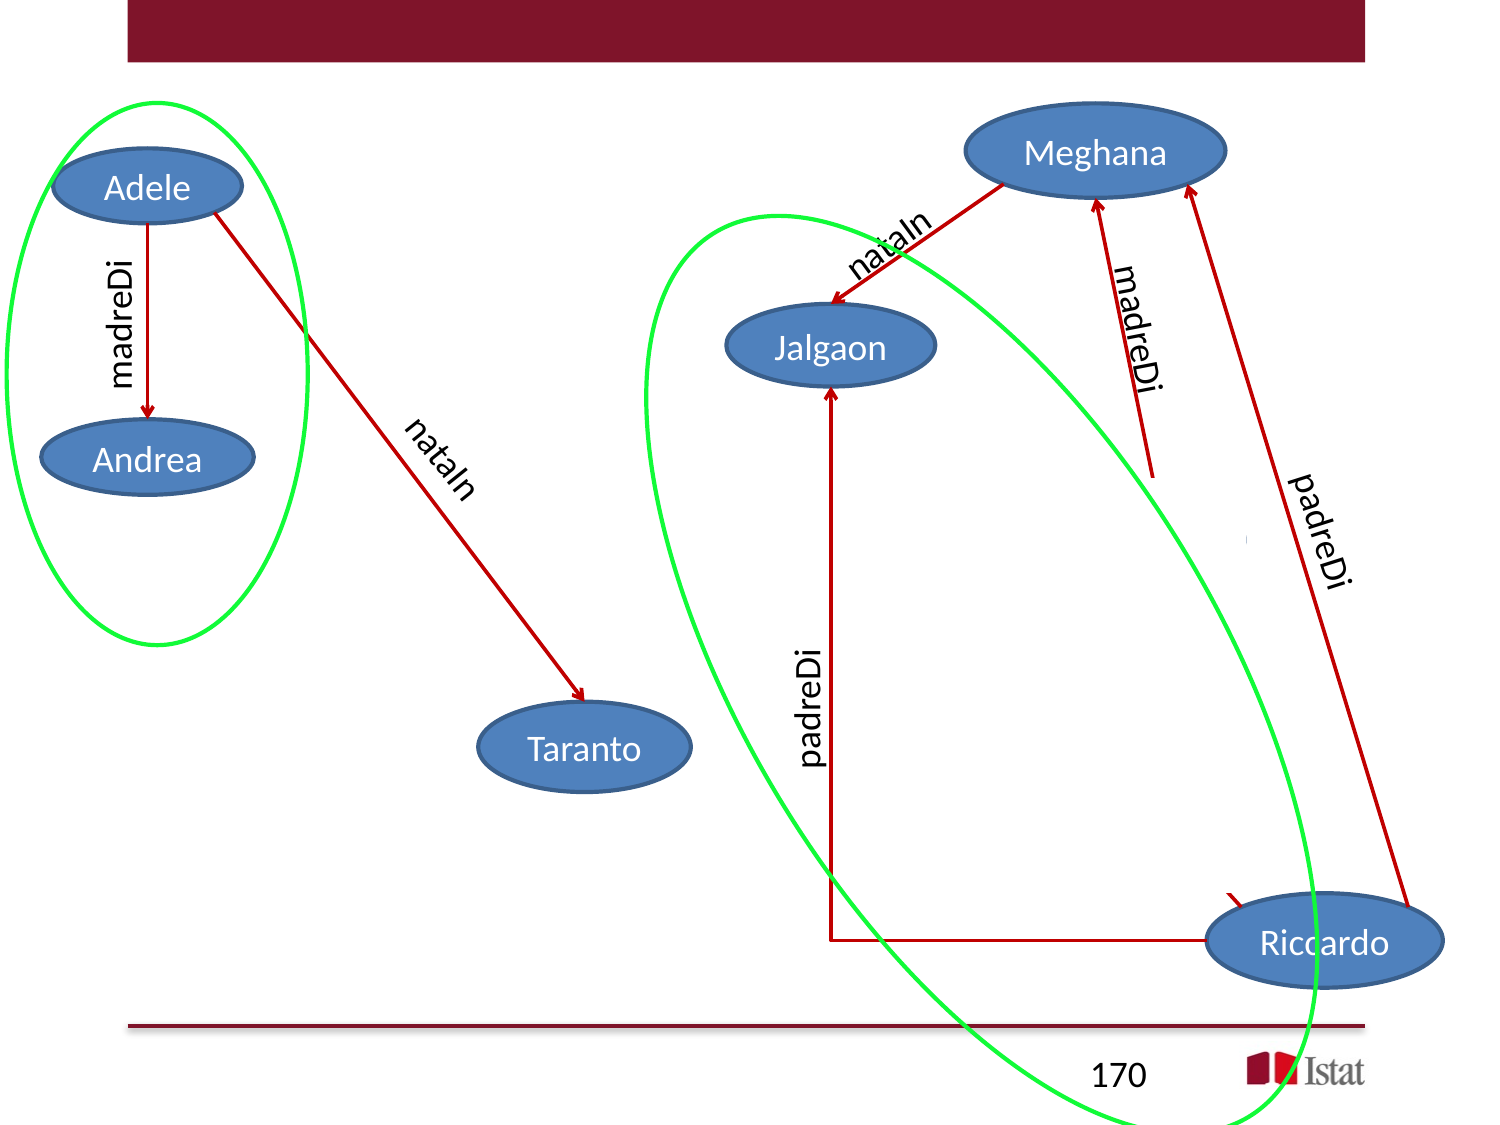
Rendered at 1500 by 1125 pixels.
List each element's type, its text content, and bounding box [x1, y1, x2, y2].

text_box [41, 148, 692, 793]
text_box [726, 103, 1444, 988]
text_box [696, 226, 721, 694]
text_box [4, 210, 35, 539]
text_box [930, 996, 1317, 1125]
slide_number 170 [1272, 1042, 1425, 1103]
text_box [73, 100, 242, 146]
